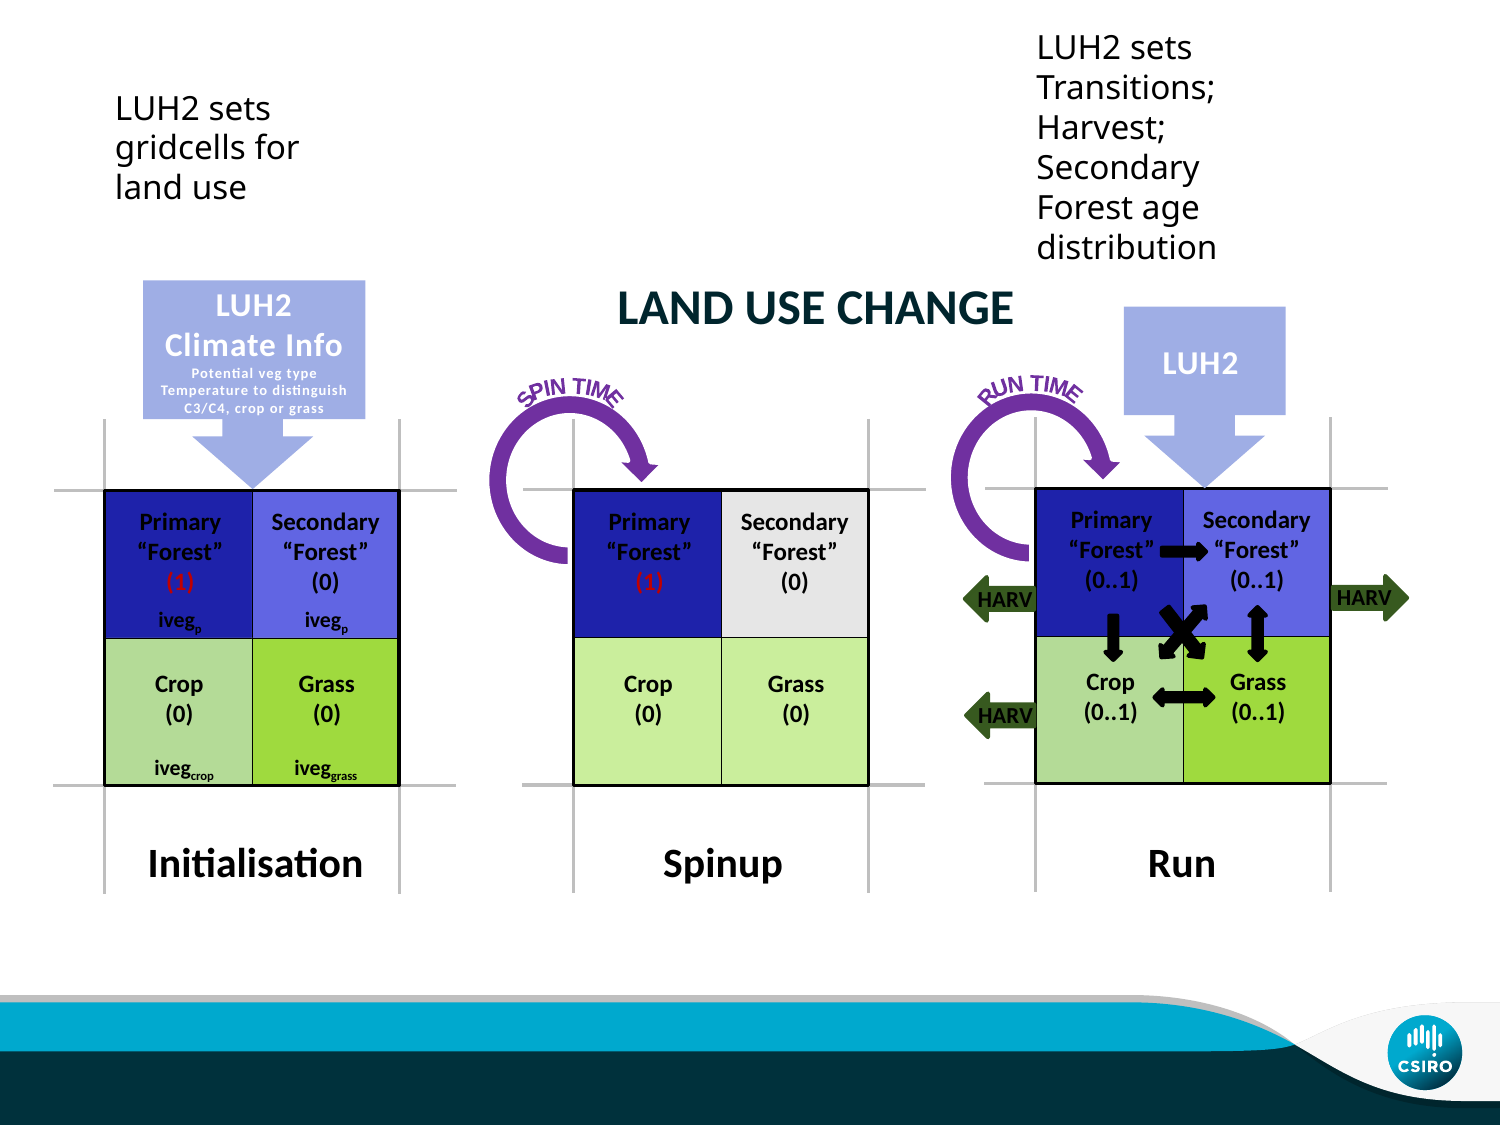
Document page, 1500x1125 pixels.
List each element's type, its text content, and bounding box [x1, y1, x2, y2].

text_box LUH2 sets Transitions; Harvest; Secondary Forest age distribution [1021, 19, 1270, 265]
text_box LUH2 sets gridcells for land use [100, 79, 349, 214]
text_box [52, 266, 1408, 895]
